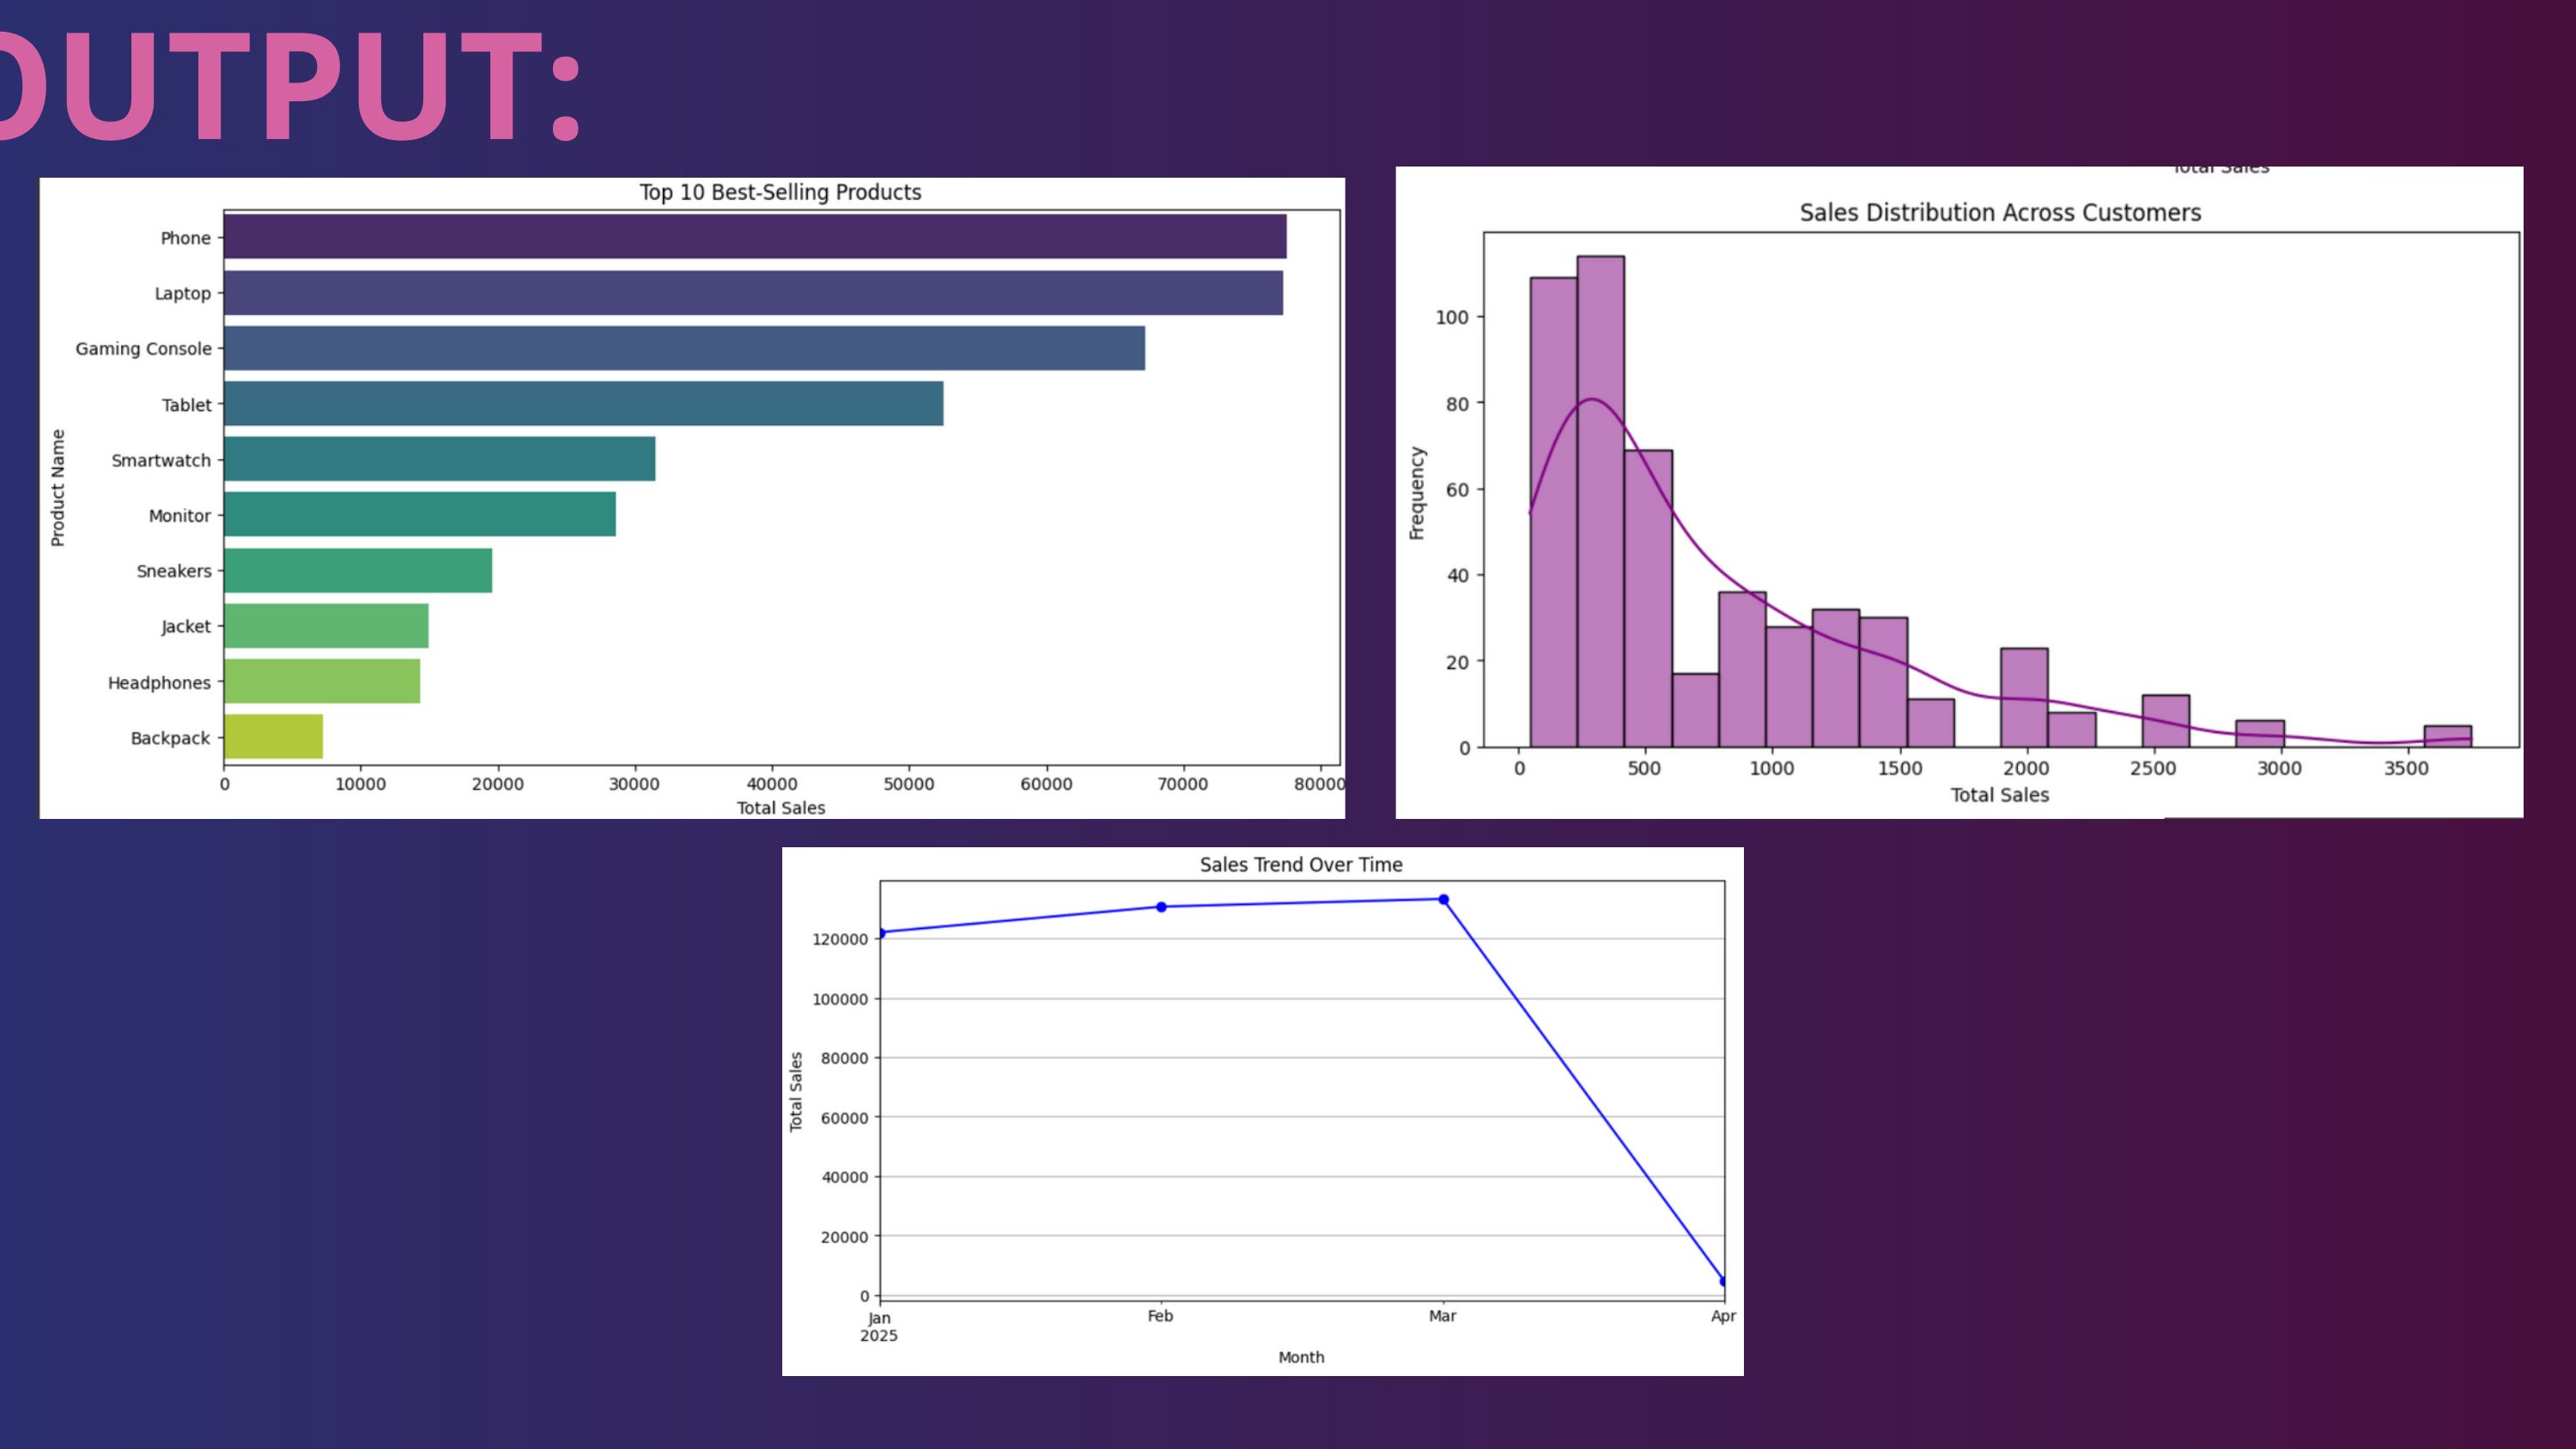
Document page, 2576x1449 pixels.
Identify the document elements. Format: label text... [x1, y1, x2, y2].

text_box [782, 847, 1744, 1376]
text_box OUTPUT: [0, 20, 641, 169]
text_box [1395, 167, 2524, 819]
text_box [37, 178, 1346, 819]
